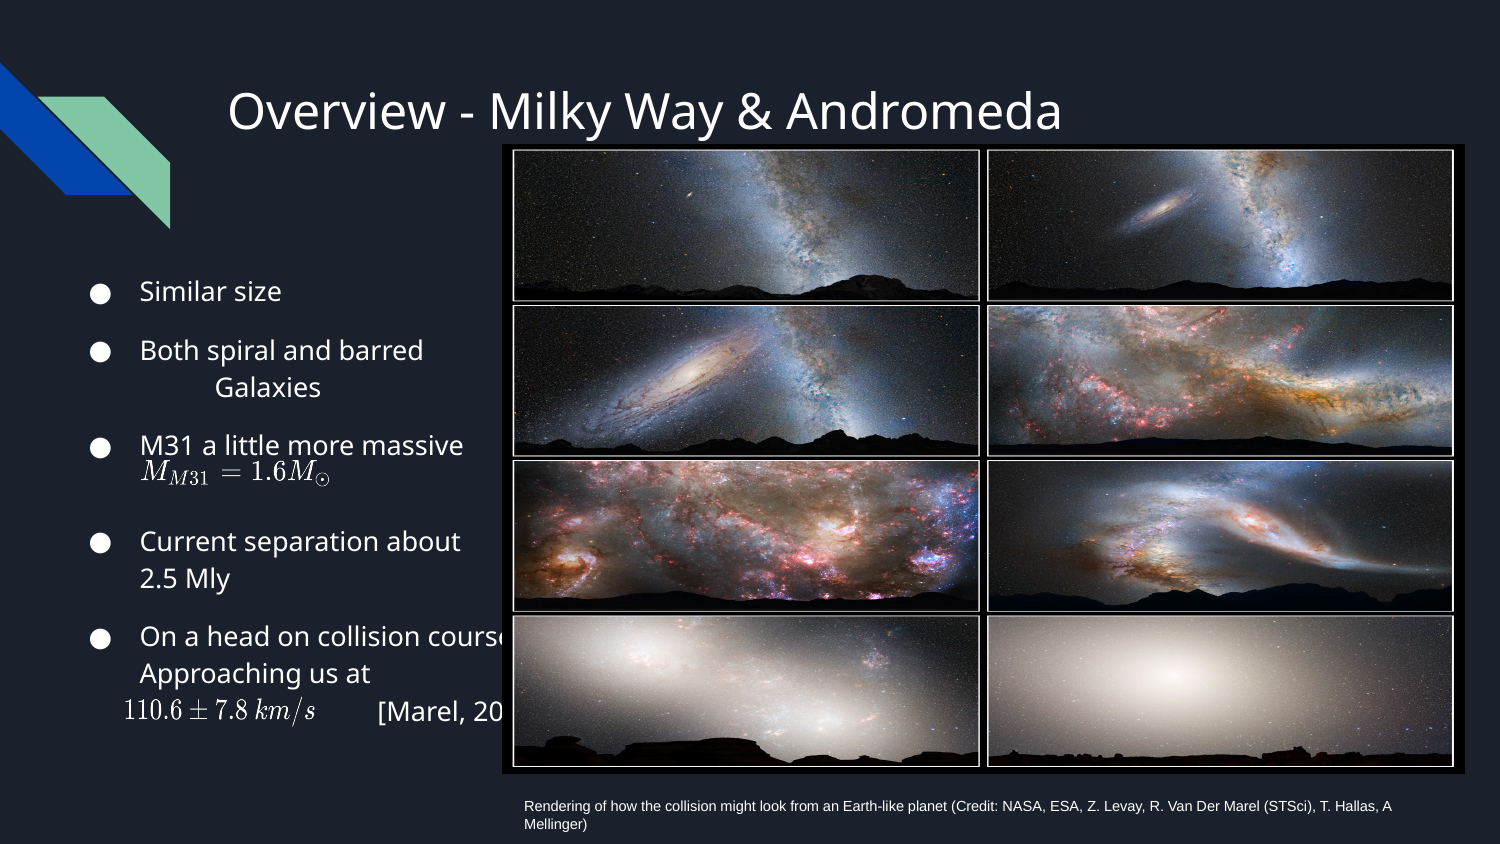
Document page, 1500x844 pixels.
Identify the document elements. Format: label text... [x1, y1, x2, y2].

text_box Rendering of how the collision might look from an Earth-like planet (Credit: NASA, ESA, Z. Levay, R. Van Der Marel (STSci), T. Hallas, A Mellinger) [509, 783, 1458, 838]
picture [502, 144, 1465, 775]
picture [140, 457, 333, 489]
list Similar size Both spiral and barred Galaxies M31 a little more massive Current separation about 2.5 Mly On a head on collision course! Approaching us at [Marel, 2012] [49, 254, 509, 801]
picture [122, 688, 316, 730]
title Overview - Milky Way & Andromeda [212, 64, 1368, 157]
